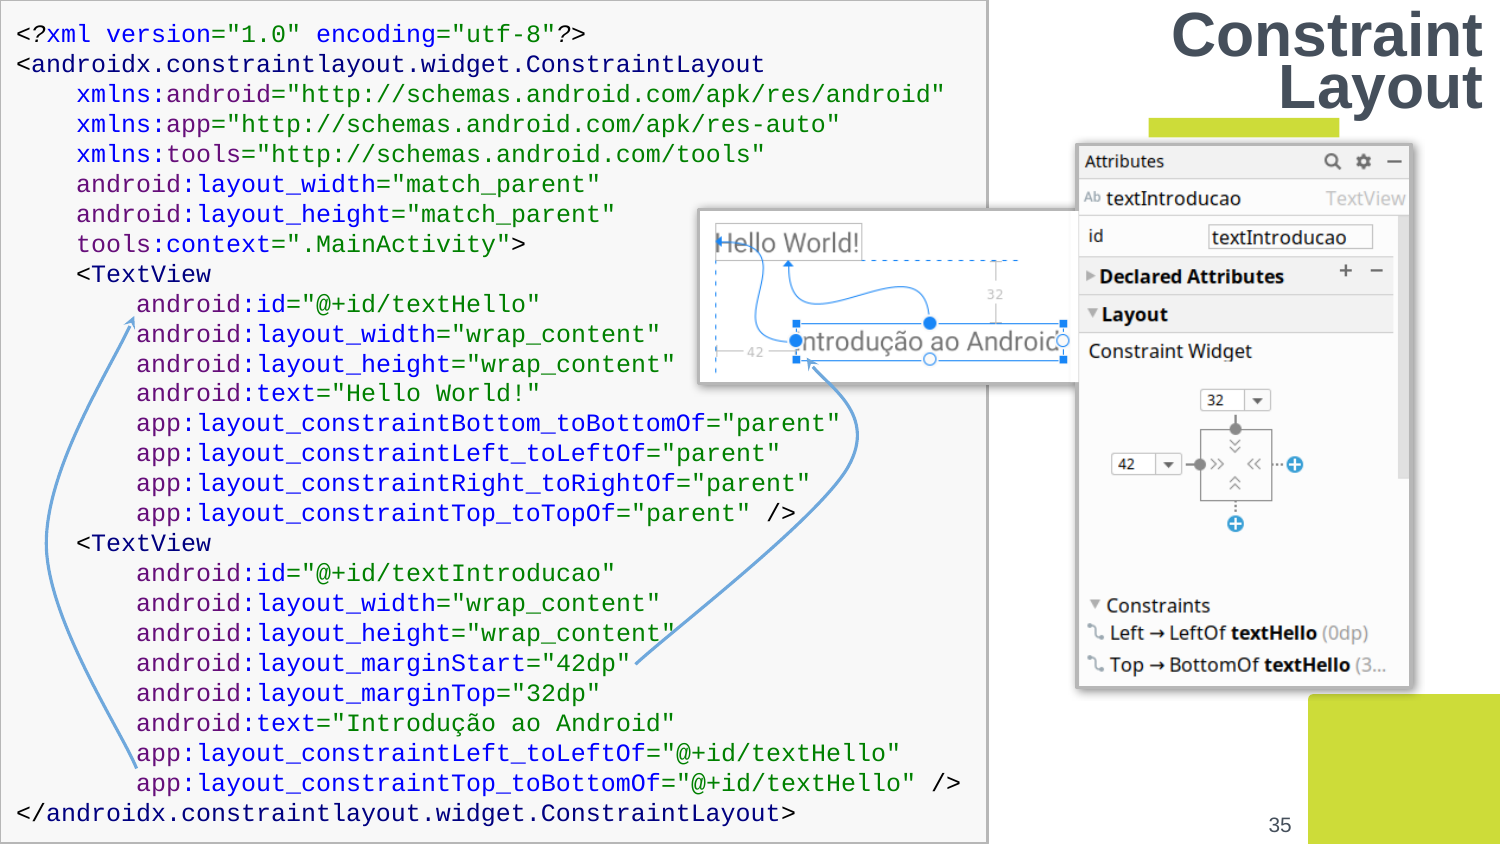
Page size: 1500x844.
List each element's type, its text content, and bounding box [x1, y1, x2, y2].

text_box <?xml version="1.0" encoding="utf-8"?> <androidx.constraintlayout.widget.ConstraintLayout xmlns:android="http://schemas.android.com/apk/res/android" xmlns:app="http://schemas.android.com/apk/res-auto" xmlns:tools="http://schemas.android.com/tools" android:layout_width="match_parent" android:layout_height="match_parent" tools:context=".MainActivity"> <TextView android:id="@+id/textHello" android:layout_width="wrap_content" android:layout_height="wrap_content" android:text="Hello World!" app:layout_constraintBottom_toBottomOf="parent" app:layout_constraintLeft_toLeftOf="parent" app:layout_constraintRight_toRightOf="parent" app:layout_constraintTop_toTopOf="parent" /> <TextView android:id="@+id/textIntroducao" android:layout_width="wrap_content" android:layout_height="wrap_content" android:layout_marginStart="42dp" android:layout_marginTop="32dp" android:text="Introdução ao Android" app:layout_constraintLeft_toLeftOf="@+id/textHello" app:layout_constraintTop_toBottomOf="@+id/textHello" /> </androidx.constraintlayout.widget.ConstraintLayout> [0, 0, 988, 844]
text_box [1148, 117, 1340, 138]
text_box [46, 315, 137, 769]
title Constraint Layout [1078, 0, 1499, 134]
text_box [635, 391, 858, 665]
slide_number 35 [1216, 791, 1307, 844]
picture [700, 210, 1076, 383]
picture [1078, 145, 1410, 687]
